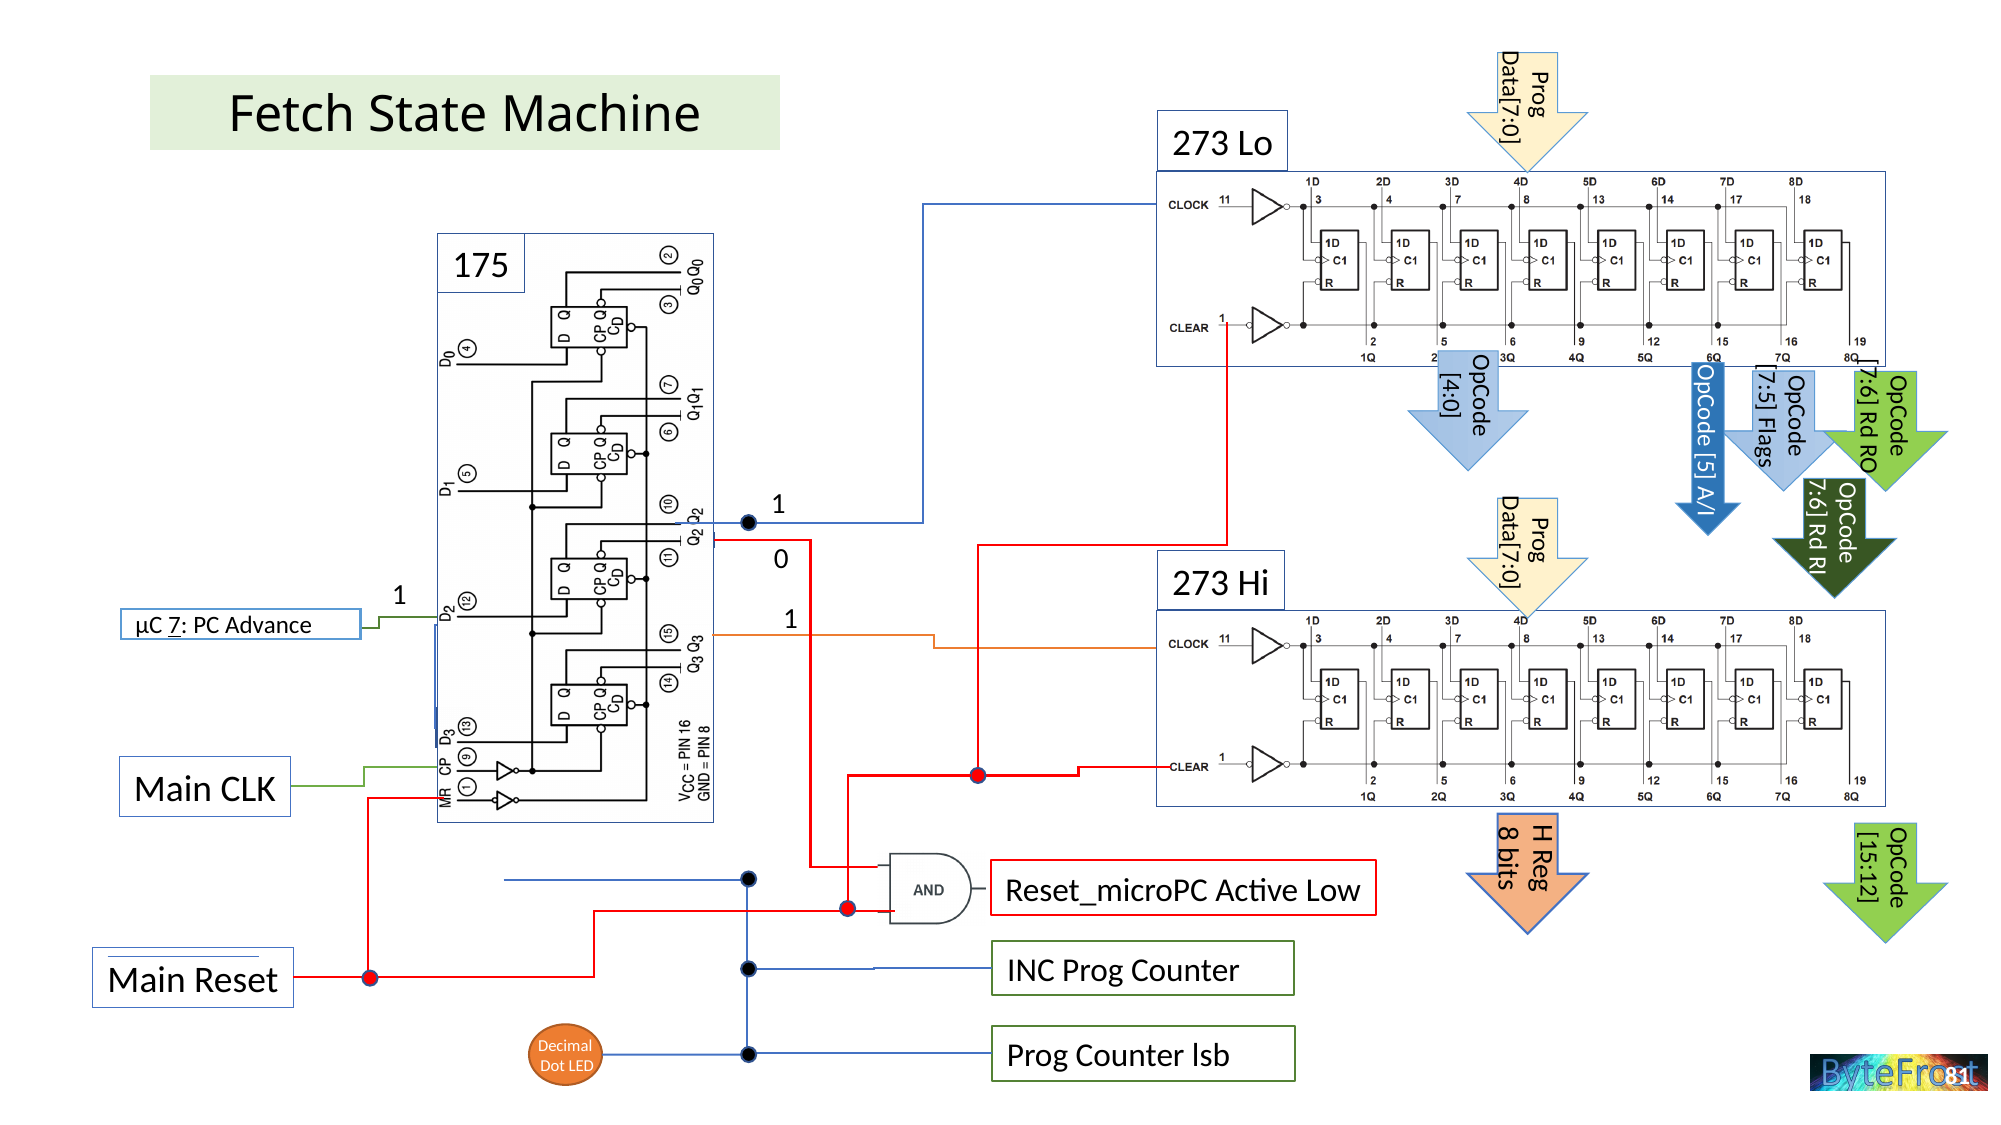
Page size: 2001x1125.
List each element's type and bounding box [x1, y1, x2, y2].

text_box [1465, 812, 1591, 936]
text_box [119, 756, 291, 817]
picture [877, 851, 986, 927]
text_box [91, 52, 1949, 1086]
text_box [1822, 822, 1949, 944]
picture [1810, 1054, 1988, 1091]
text_box [1535, 1044, 1986, 1105]
title [150, 75, 780, 150]
